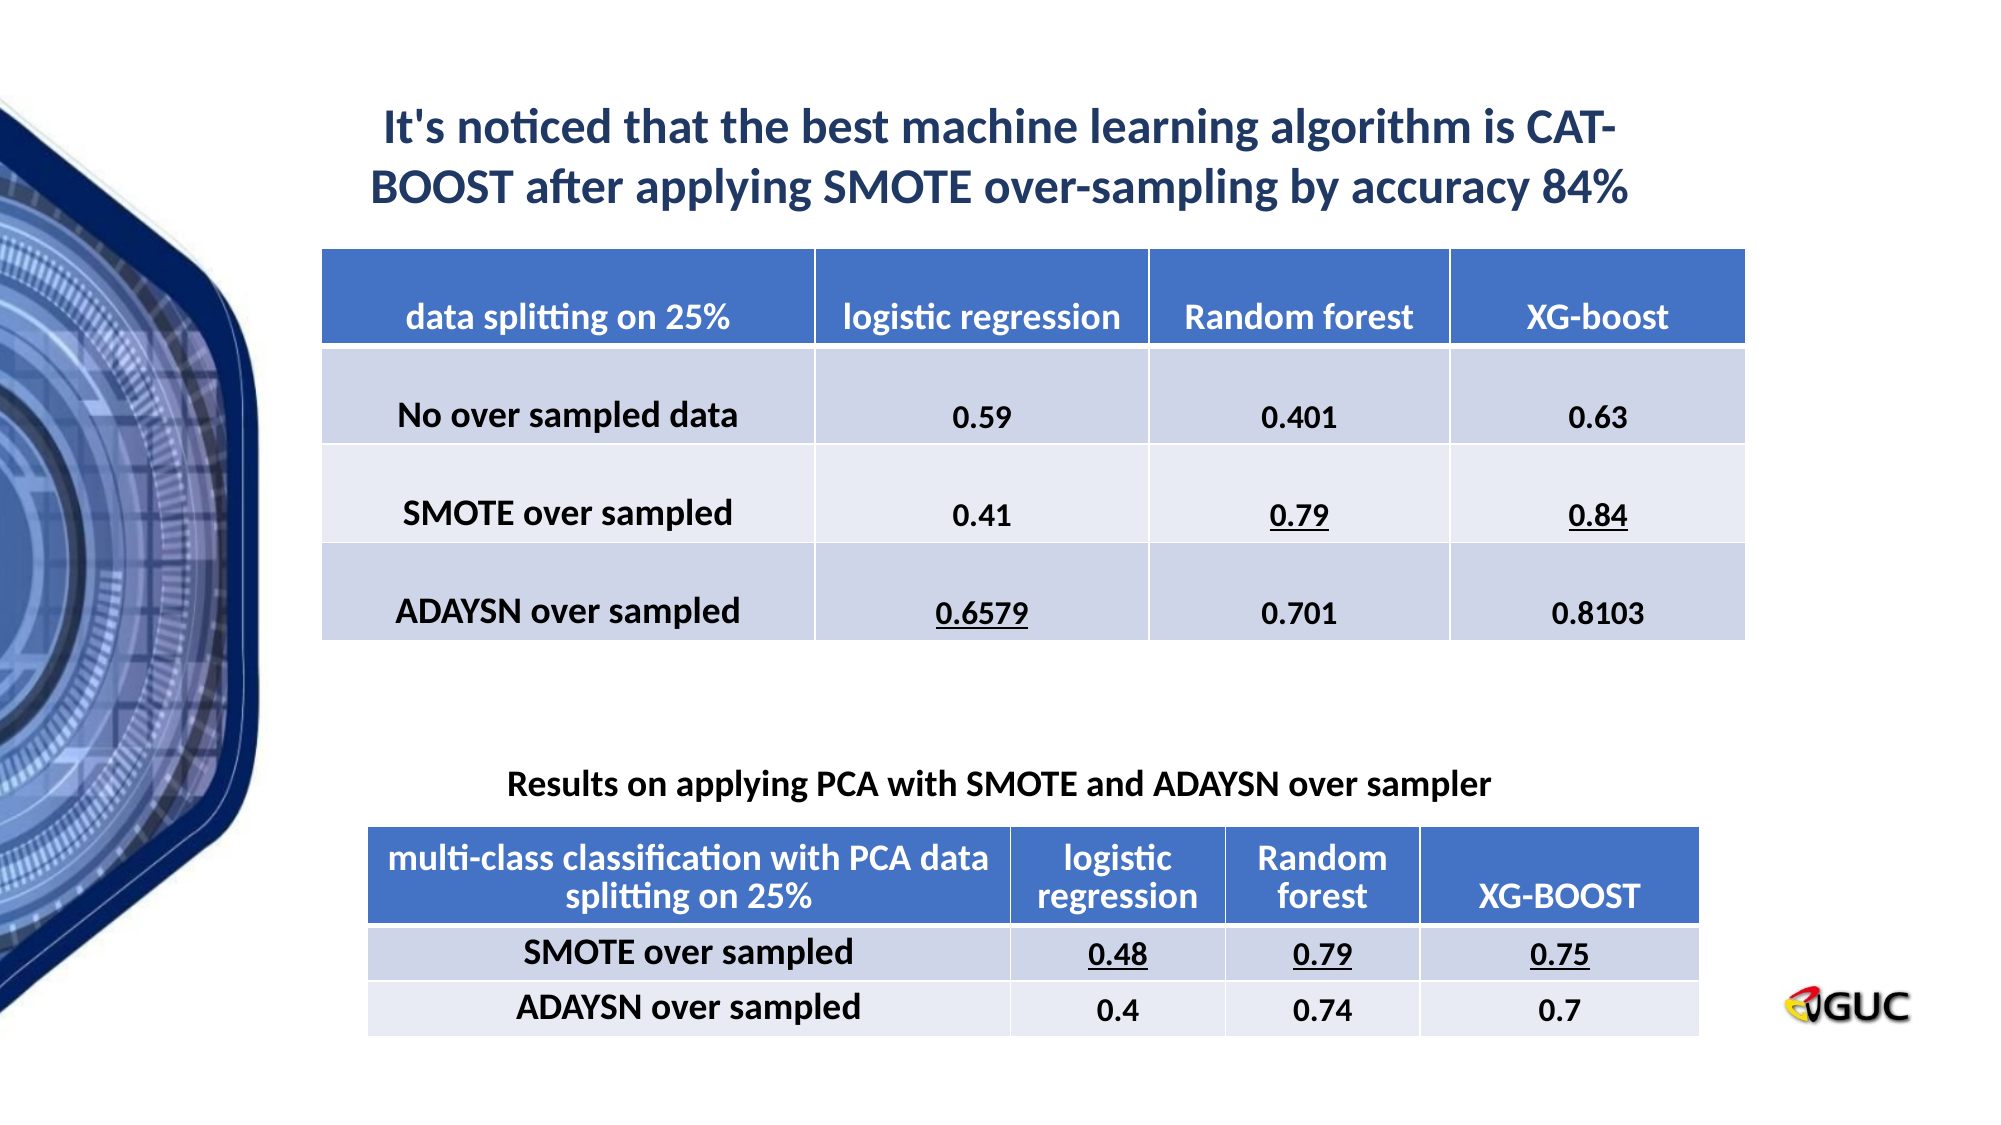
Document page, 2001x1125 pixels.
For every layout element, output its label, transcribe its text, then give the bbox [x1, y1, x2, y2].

table_cell 0.63 [1451, 349, 1745, 443]
table_cell 0.48 [1011, 928, 1225, 980]
table_header logistic regression [1011, 827, 1225, 923]
picture [1781, 942, 1918, 1079]
table_cell 0.6579 [816, 543, 1148, 640]
table_cell 0.401 [1150, 349, 1449, 443]
table_cell SMOTE over sampled [368, 928, 1010, 980]
table_cell 0.41 [816, 445, 1148, 542]
table_cell 0.8103 [1451, 543, 1745, 640]
table_header Random forest [1150, 249, 1449, 343]
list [0, 0, 287, 1106]
text_box It's noticed that the best machine learning algorithm is CAT-BOOST after applying SMOTE over-sampling by accuracy 84% [348, 86, 1652, 222]
table_header multi-class classification with PCA data splitting on 25% [368, 827, 1010, 923]
table_cell ADAYSN over sampled [368, 982, 1010, 1036]
table_header Random forest [1226, 827, 1419, 923]
table_cell 0.75 [1421, 928, 1699, 980]
table_header XG-boost [1451, 249, 1745, 343]
table_cell 0.74 [1226, 982, 1419, 1036]
table_cell 0.79 [1150, 445, 1449, 542]
table_cell 0.701 [1150, 543, 1449, 640]
table_header data splitting on 25% [322, 249, 814, 343]
table_cell 0.4 [1011, 982, 1225, 1036]
text_box Results on applying PCA with SMOTE and ADAYSN over sampler [424, 751, 1576, 812]
table_cell 0.59 [816, 349, 1148, 443]
table_cell SMOTE over sampled [322, 445, 814, 542]
table_header XG-BOOST [1421, 827, 1699, 923]
table_cell No over sampled data [322, 349, 814, 443]
text_box [287, 236, 1034, 333]
table_cell 0.79 [1226, 928, 1419, 980]
table_cell 0.84 [1451, 445, 1745, 542]
table_cell ADAYSN over sampled [322, 543, 814, 640]
table_header logistic regression [816, 249, 1148, 343]
table_cell 0.7 [1421, 982, 1699, 1036]
